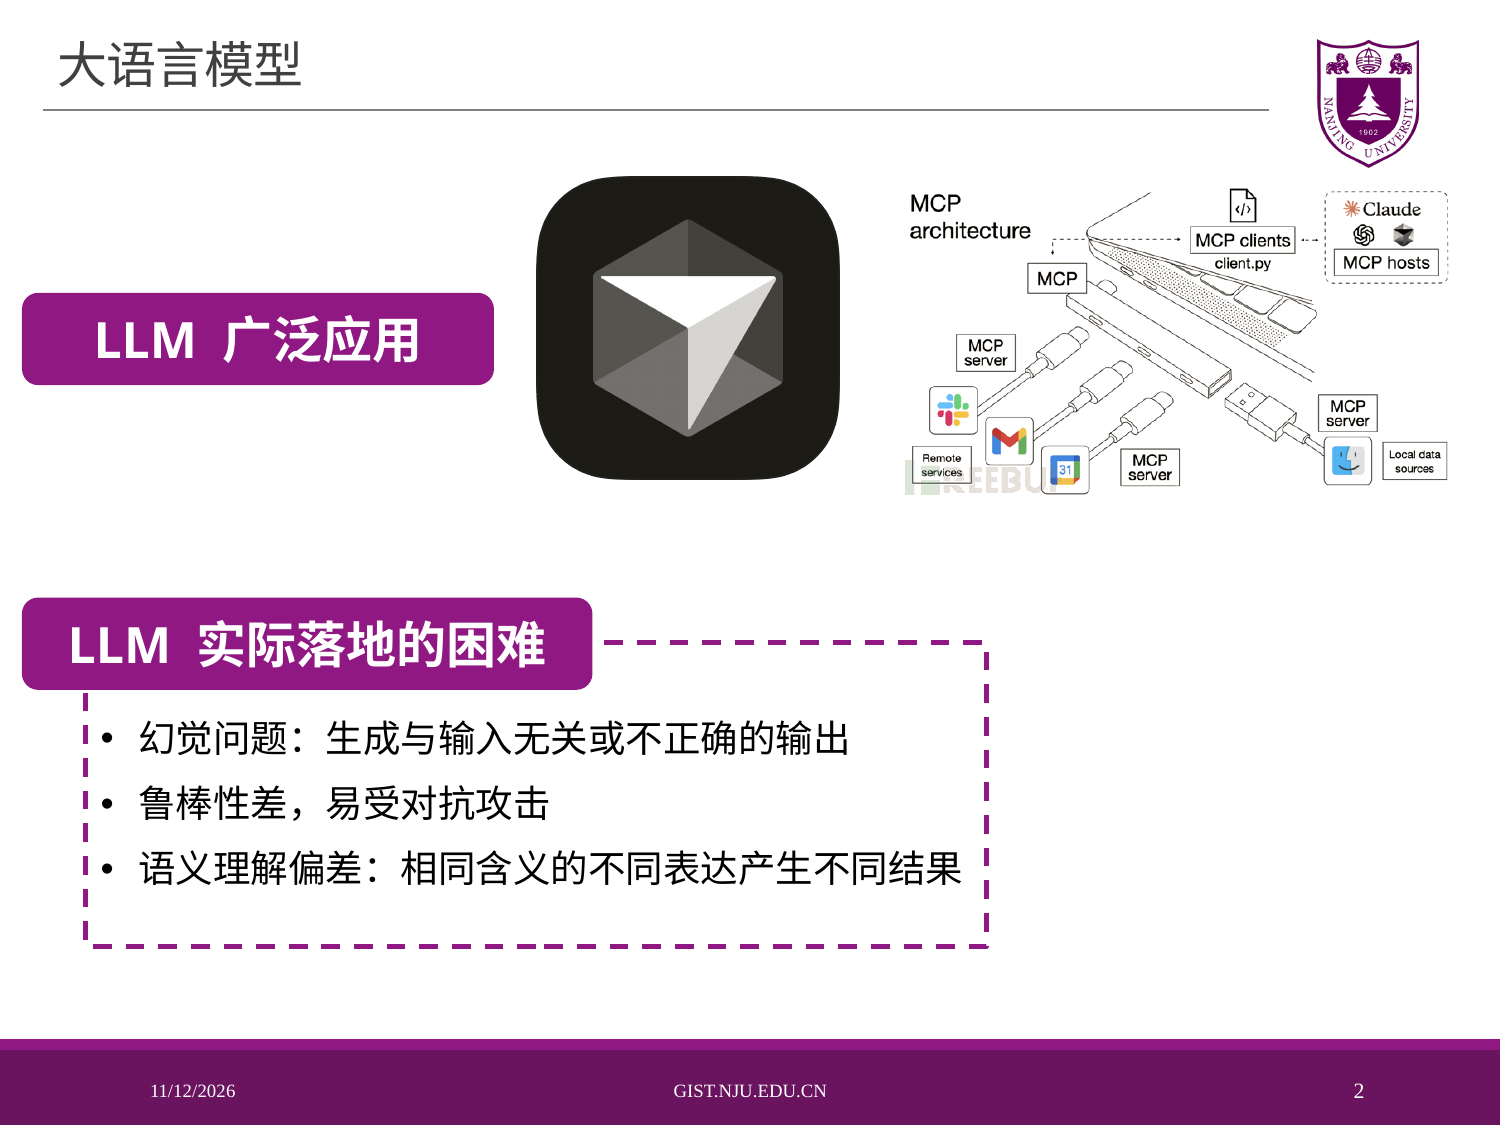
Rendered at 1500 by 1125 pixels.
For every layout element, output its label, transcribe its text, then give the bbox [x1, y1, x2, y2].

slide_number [135, 1059, 440, 1120]
text_box LLM 广泛应用 [21, 292, 494, 386]
picture [890, 177, 1463, 501]
picture [535, 175, 841, 481]
slide_number 2 [1218, 1059, 1380, 1120]
text_box 幻觉问题：生成与输入无关或不正确的输出 鲁棒性差，易受对抗攻击 语义理解偏差：相同含义的不同表达产生不同结果 [85, 642, 987, 947]
text_box LLM 实际落地的困难 [21, 597, 593, 690]
title 大语言模型 [42, 18, 1281, 101]
footer Gist.nju.edu.cn [453, 1059, 1047, 1120]
